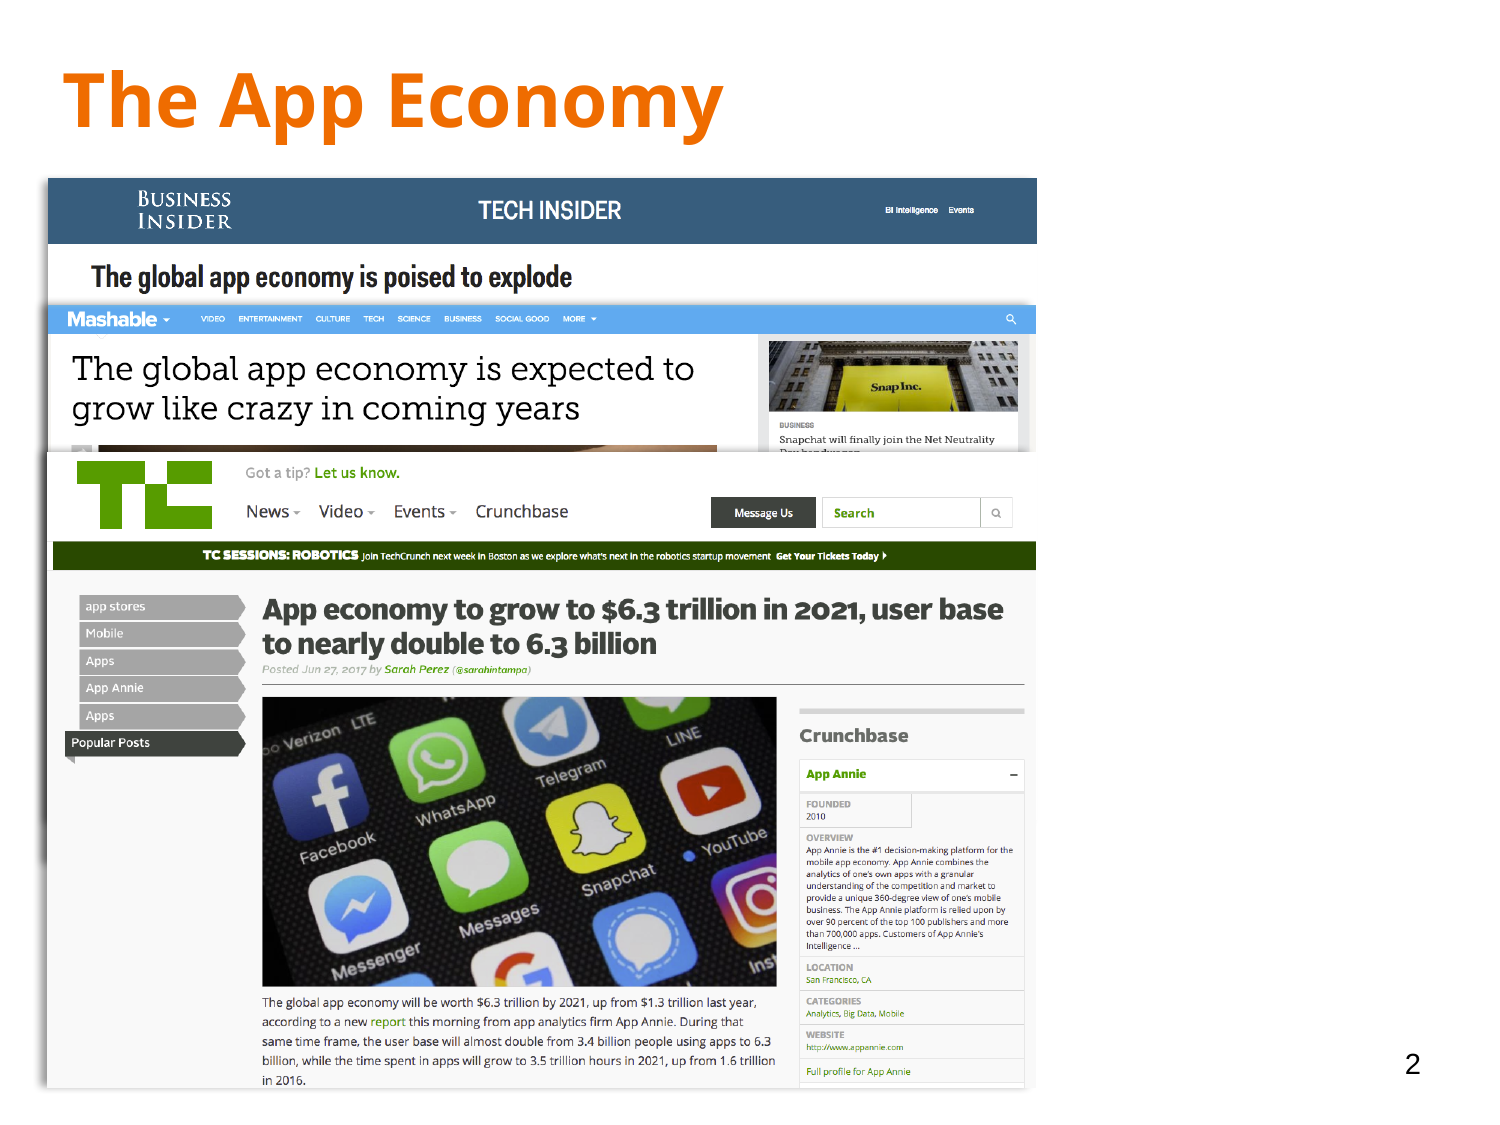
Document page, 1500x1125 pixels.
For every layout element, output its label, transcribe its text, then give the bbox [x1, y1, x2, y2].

slide_number 1 [1389, 1019, 1480, 1106]
title The App Economy [47, 37, 1446, 188]
picture [47, 177, 1037, 1088]
